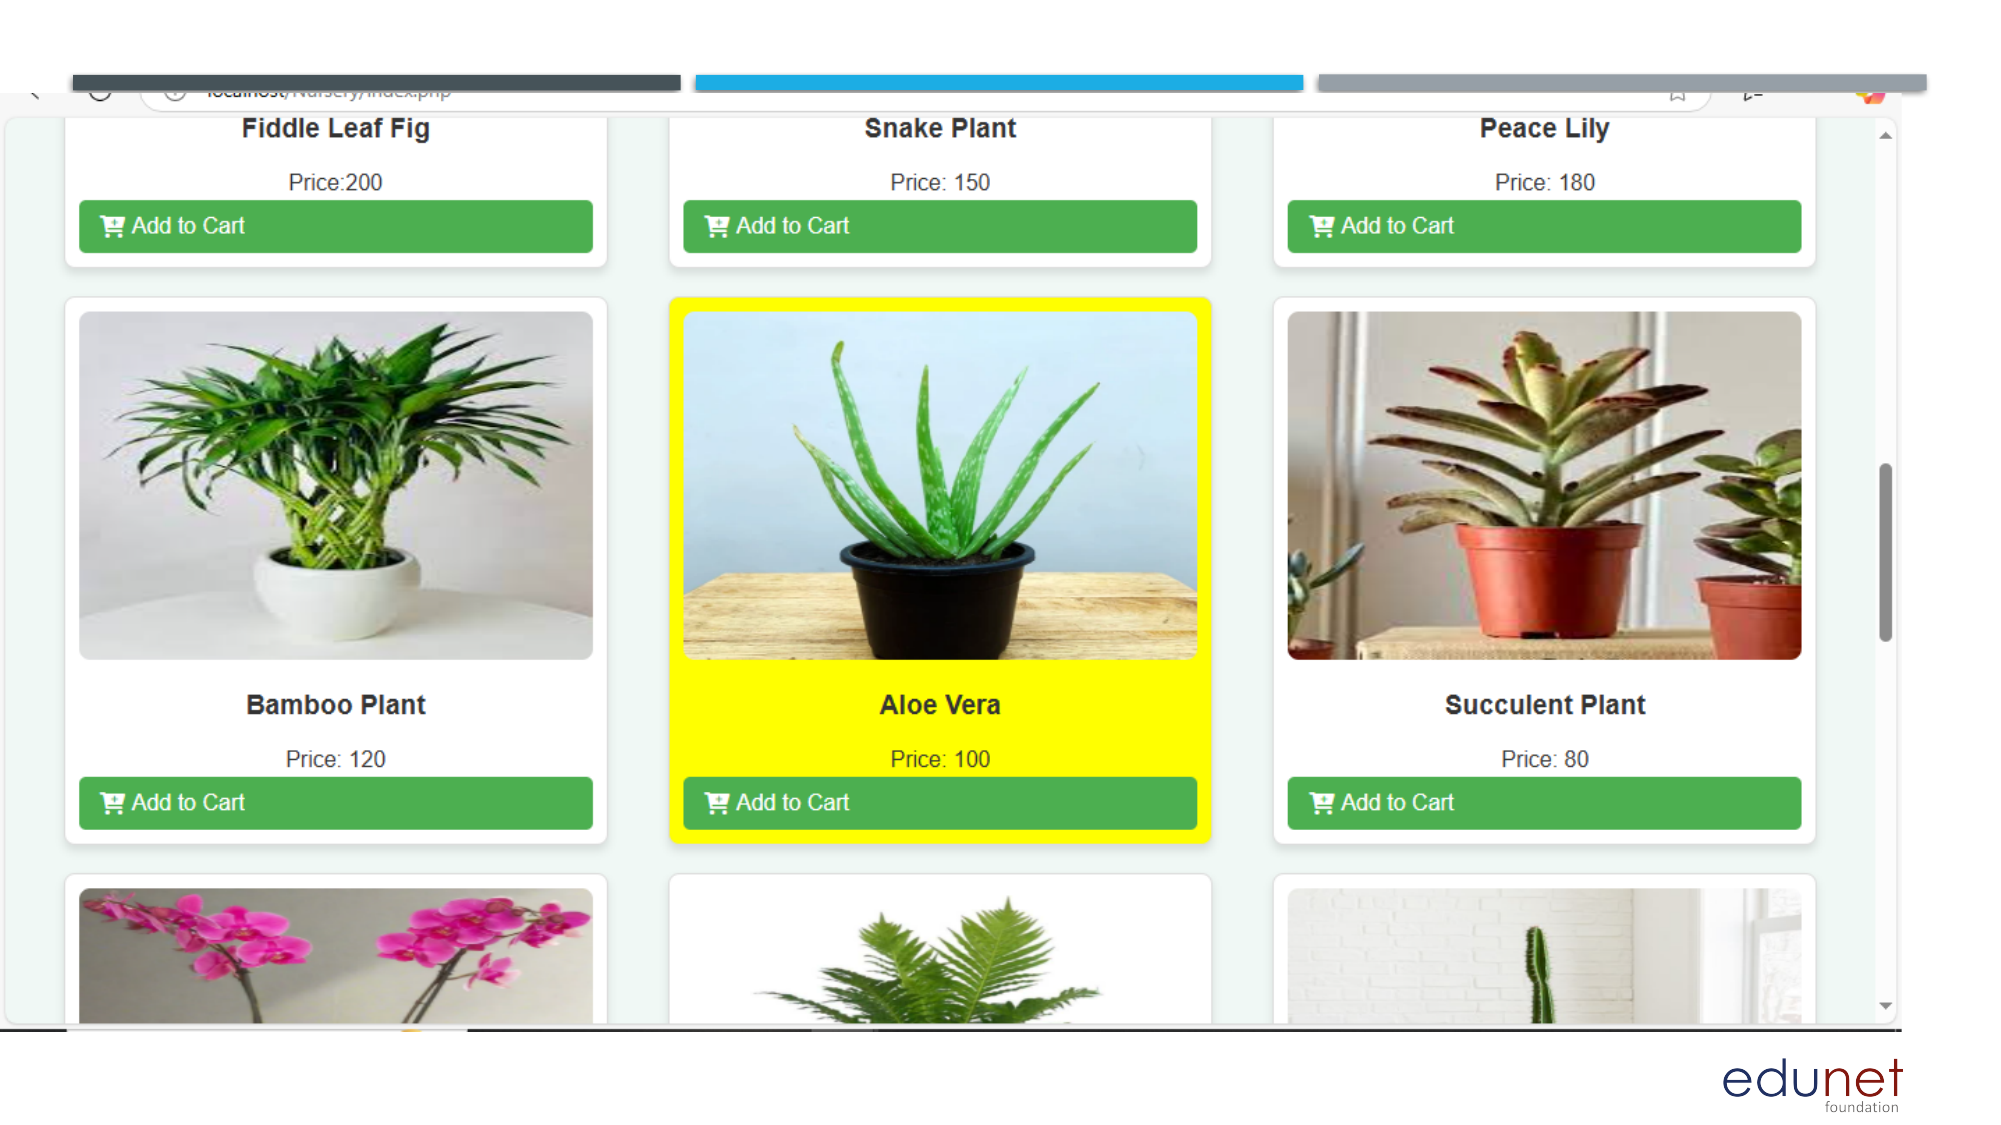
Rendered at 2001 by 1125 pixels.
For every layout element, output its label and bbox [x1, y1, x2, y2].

picture [0, 93, 1903, 1032]
picture [1719, 1056, 1905, 1116]
